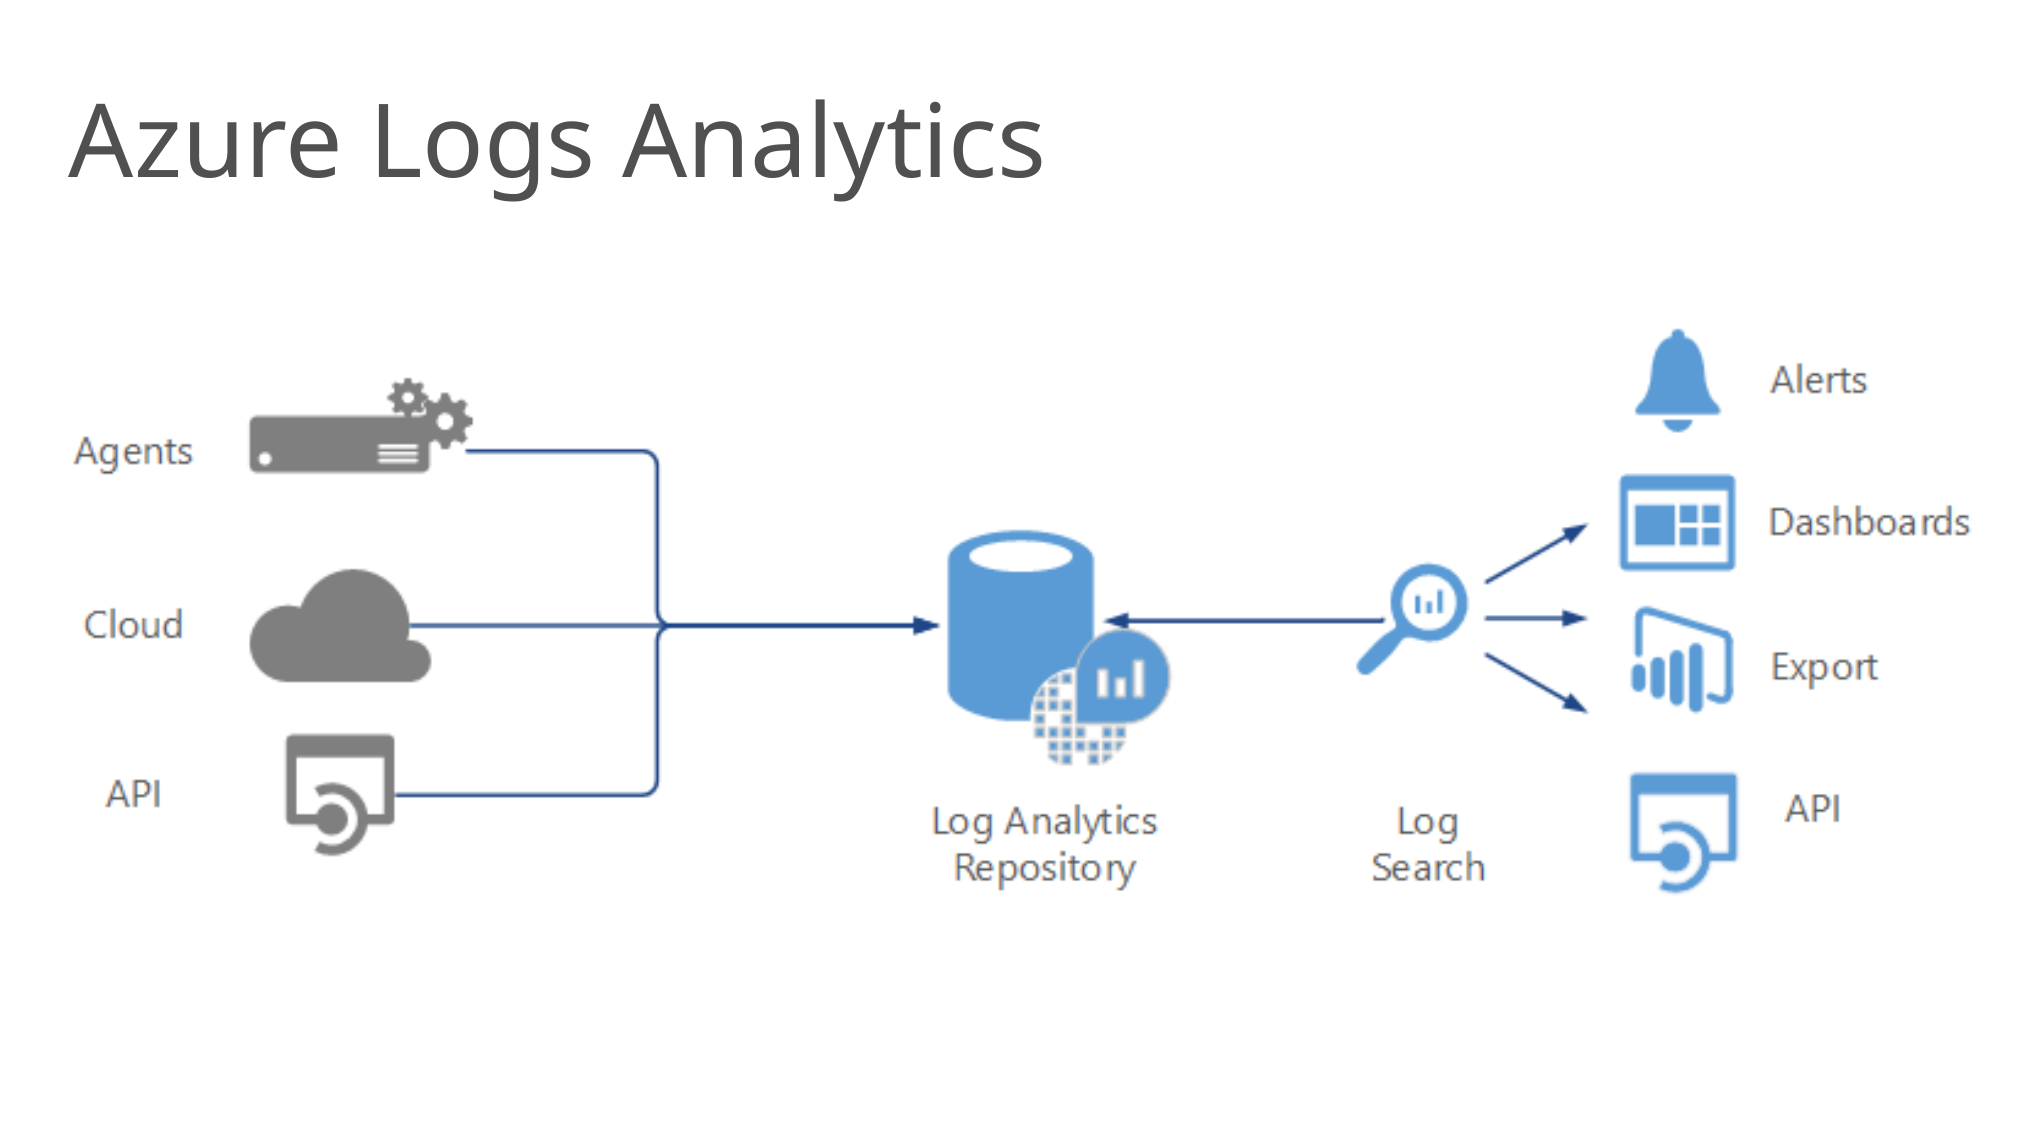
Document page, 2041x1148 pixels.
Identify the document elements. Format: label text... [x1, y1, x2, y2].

list Azure Logs Analytics [68, 60, 1869, 229]
picture [45, 325, 2001, 914]
